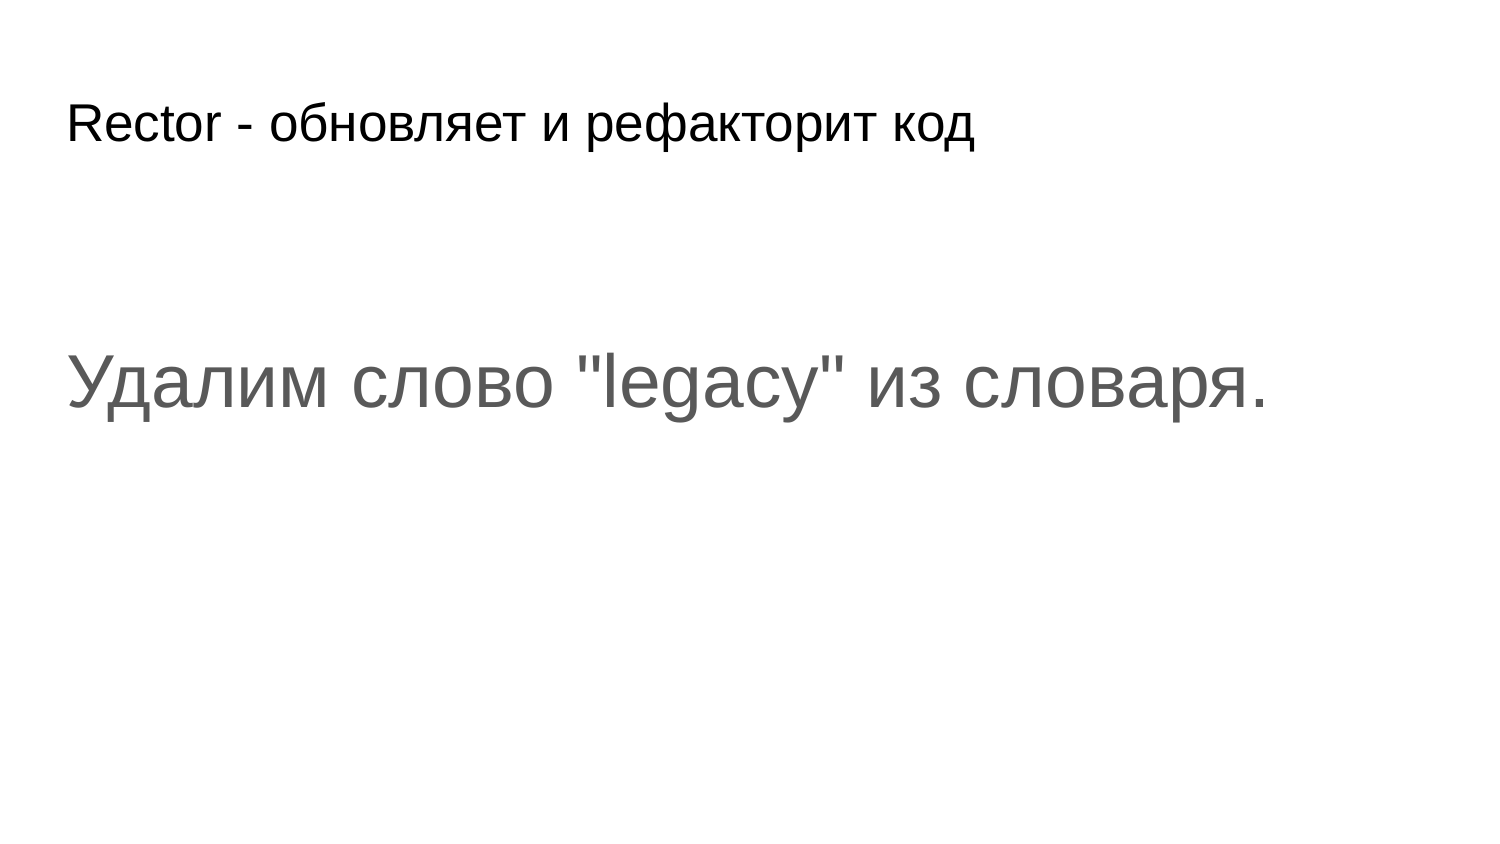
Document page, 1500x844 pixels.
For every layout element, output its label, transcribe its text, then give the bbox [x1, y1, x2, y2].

list Удалим слово "legacy" из словаря. [51, 189, 1449, 750]
title Rector - обновляет и рефакторит код [51, 72, 1449, 167]
